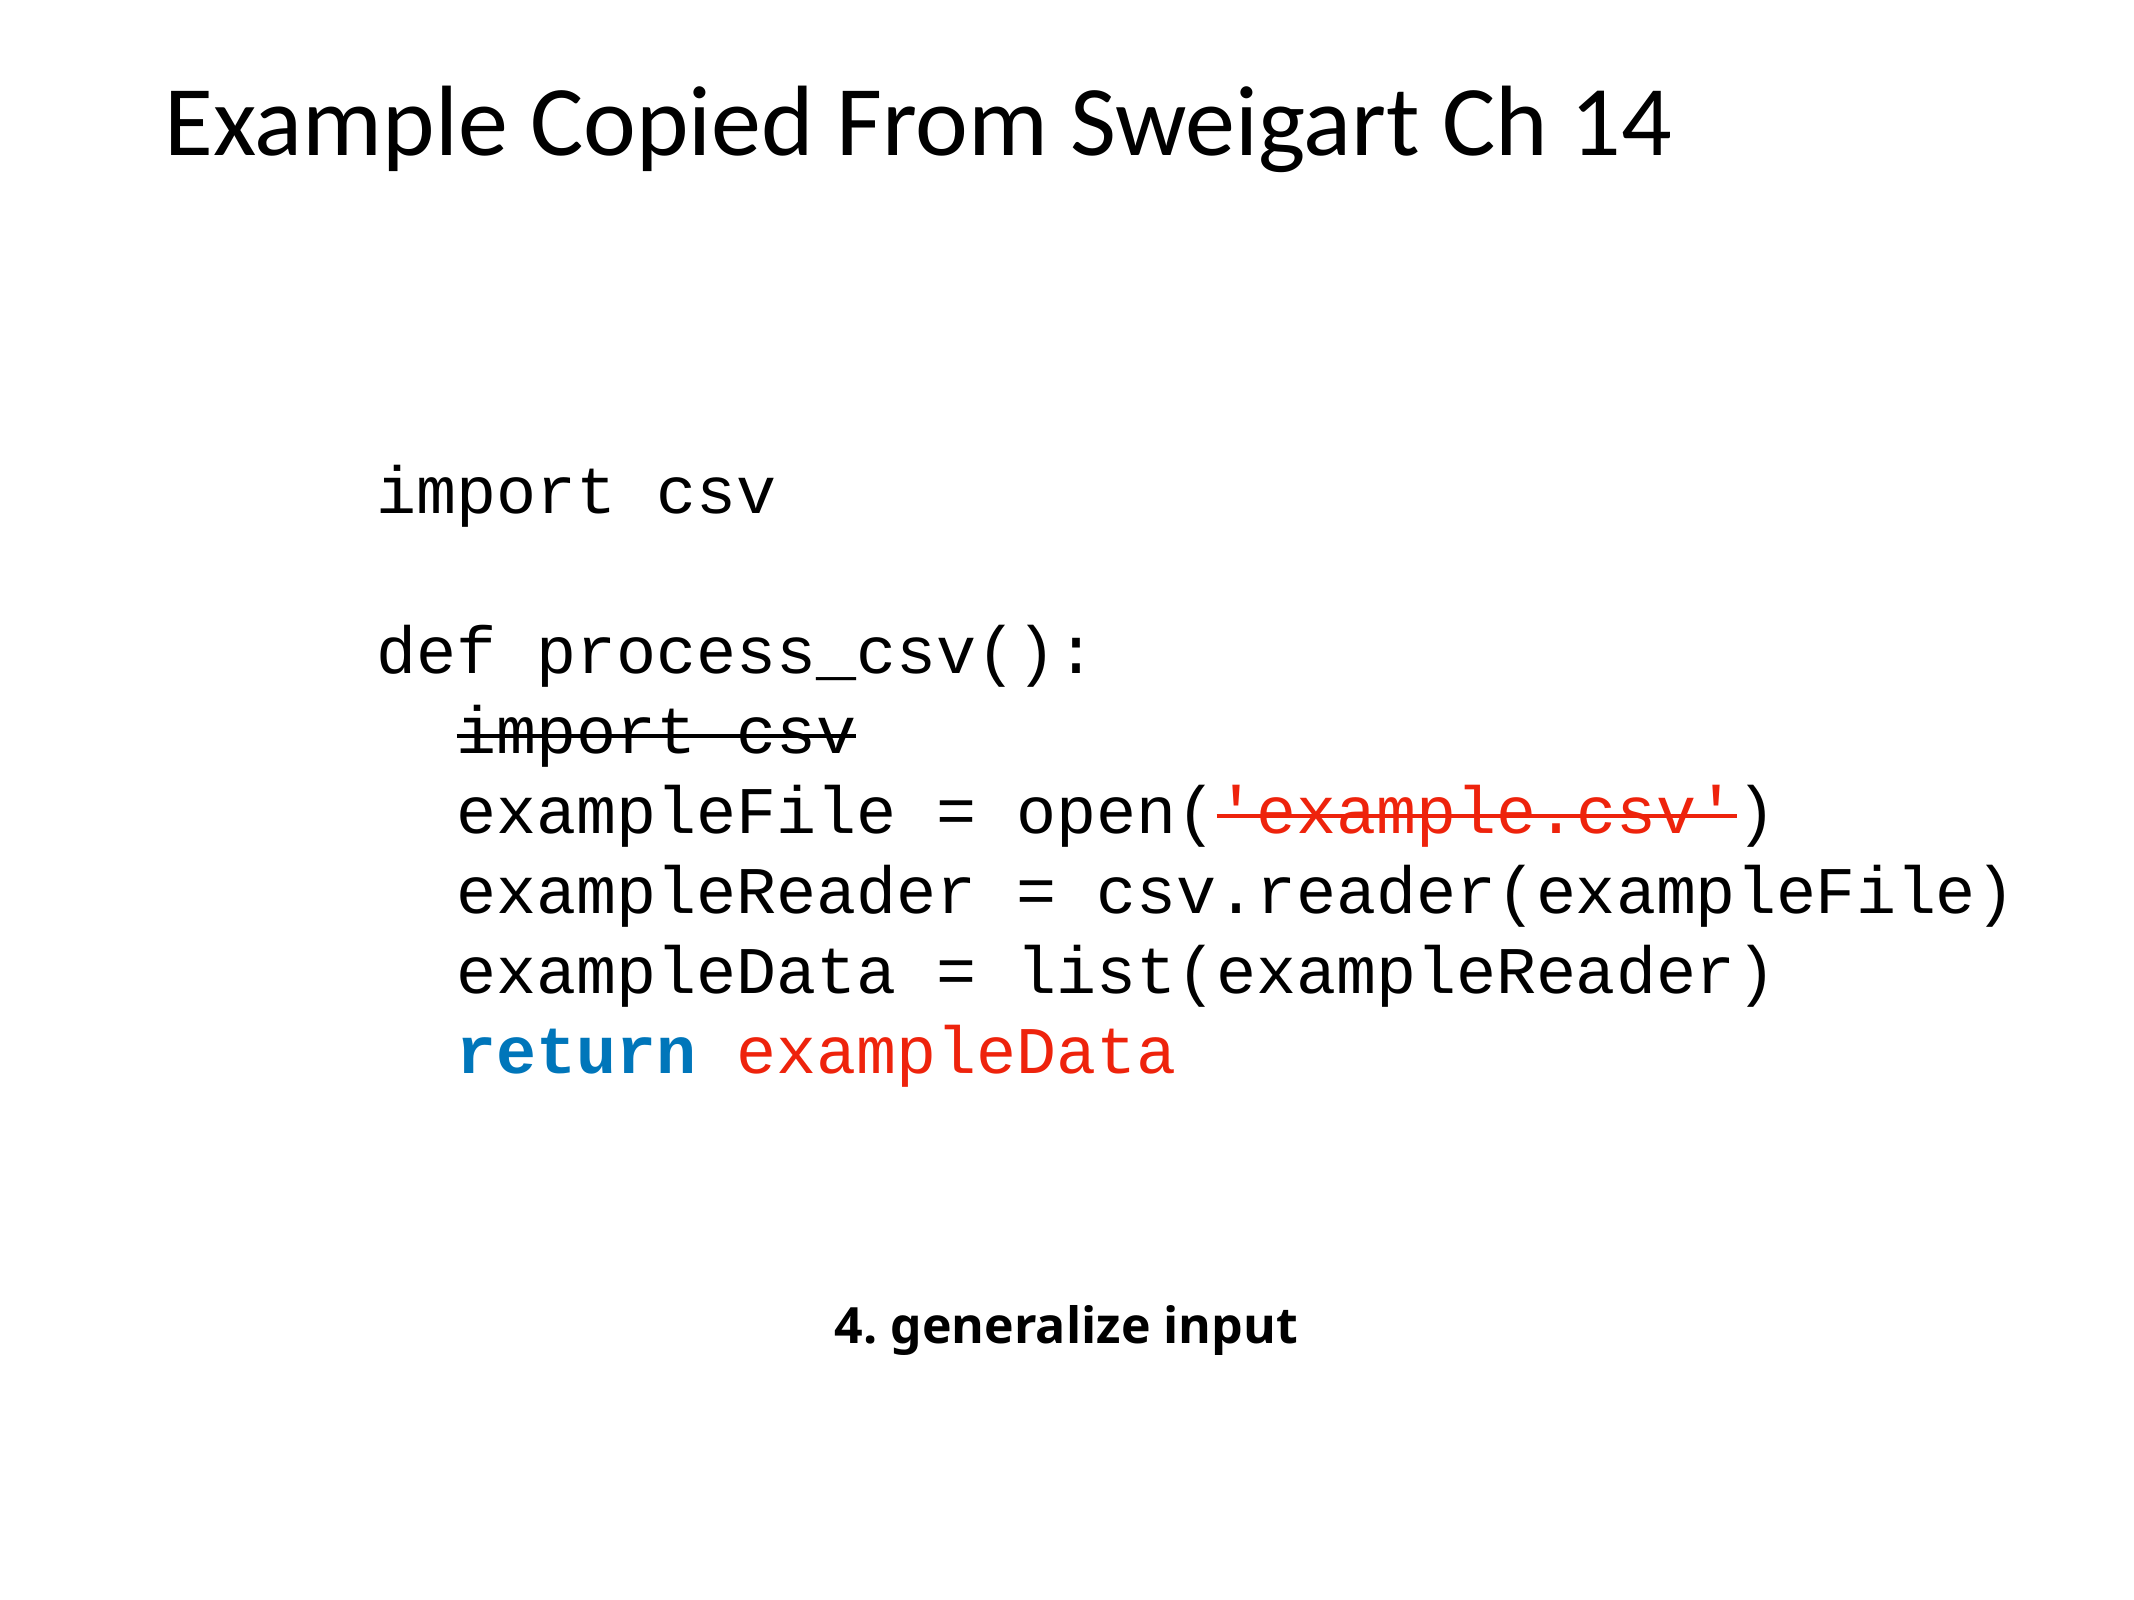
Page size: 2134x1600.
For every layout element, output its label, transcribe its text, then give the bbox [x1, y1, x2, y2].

text_box 4. generalize input [826, 1285, 1307, 1363]
text_box import csv def process_csv(): import csv exampleFile = open('example.csv') exampleReader = csv.reader(exampleFile) exampleData = list(exampleReader) return exampleData [368, 438, 2120, 1096]
title Example Copied From Sweigart Ch 14 [155, 41, 1978, 191]
